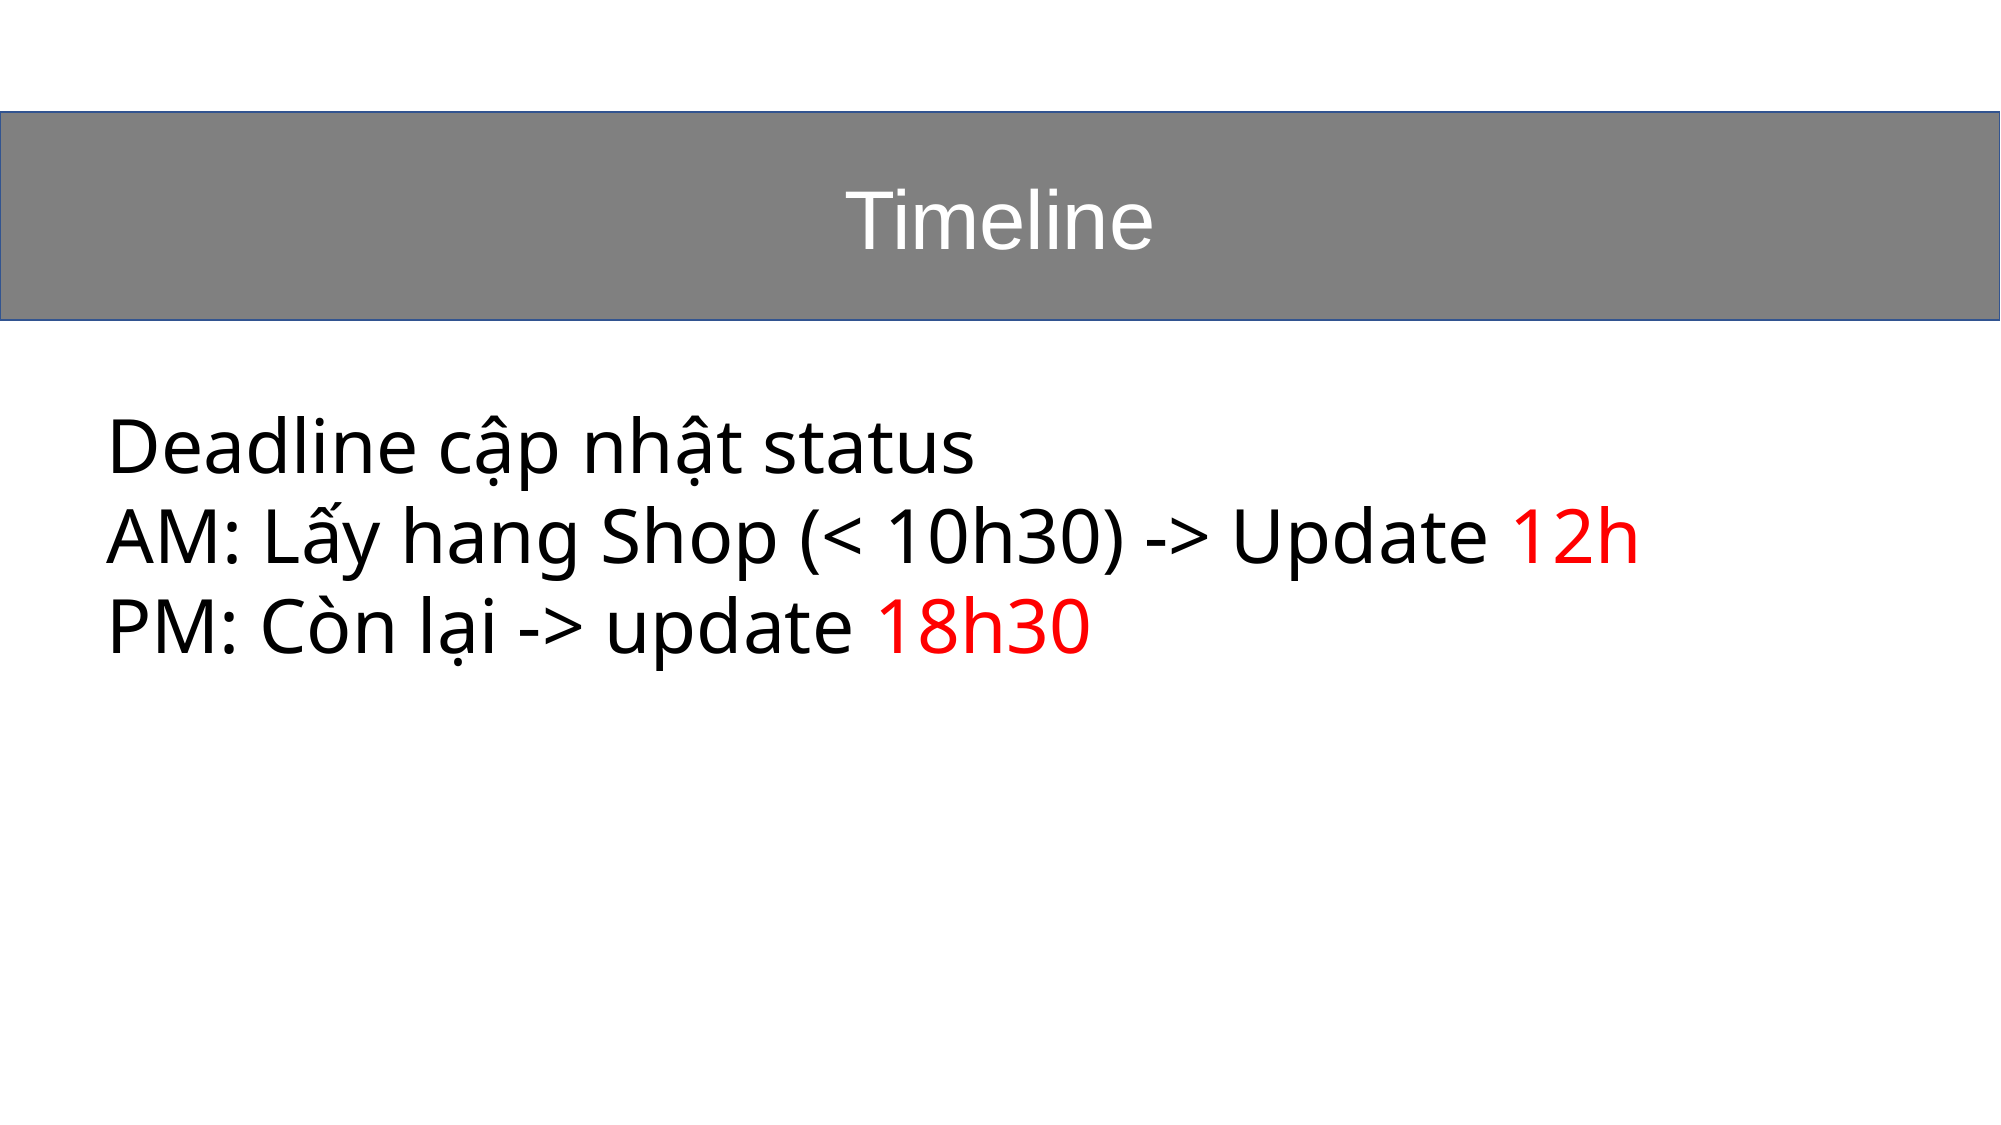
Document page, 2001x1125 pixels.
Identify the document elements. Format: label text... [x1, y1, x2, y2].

text_box Timeline [0, 111, 2000, 321]
text_box Deadline cập nhật status AM: Lấy hang Shop (< 10h30) -> Update 12h PM: Còn lại -> update 18h30 [91, 391, 1909, 677]
